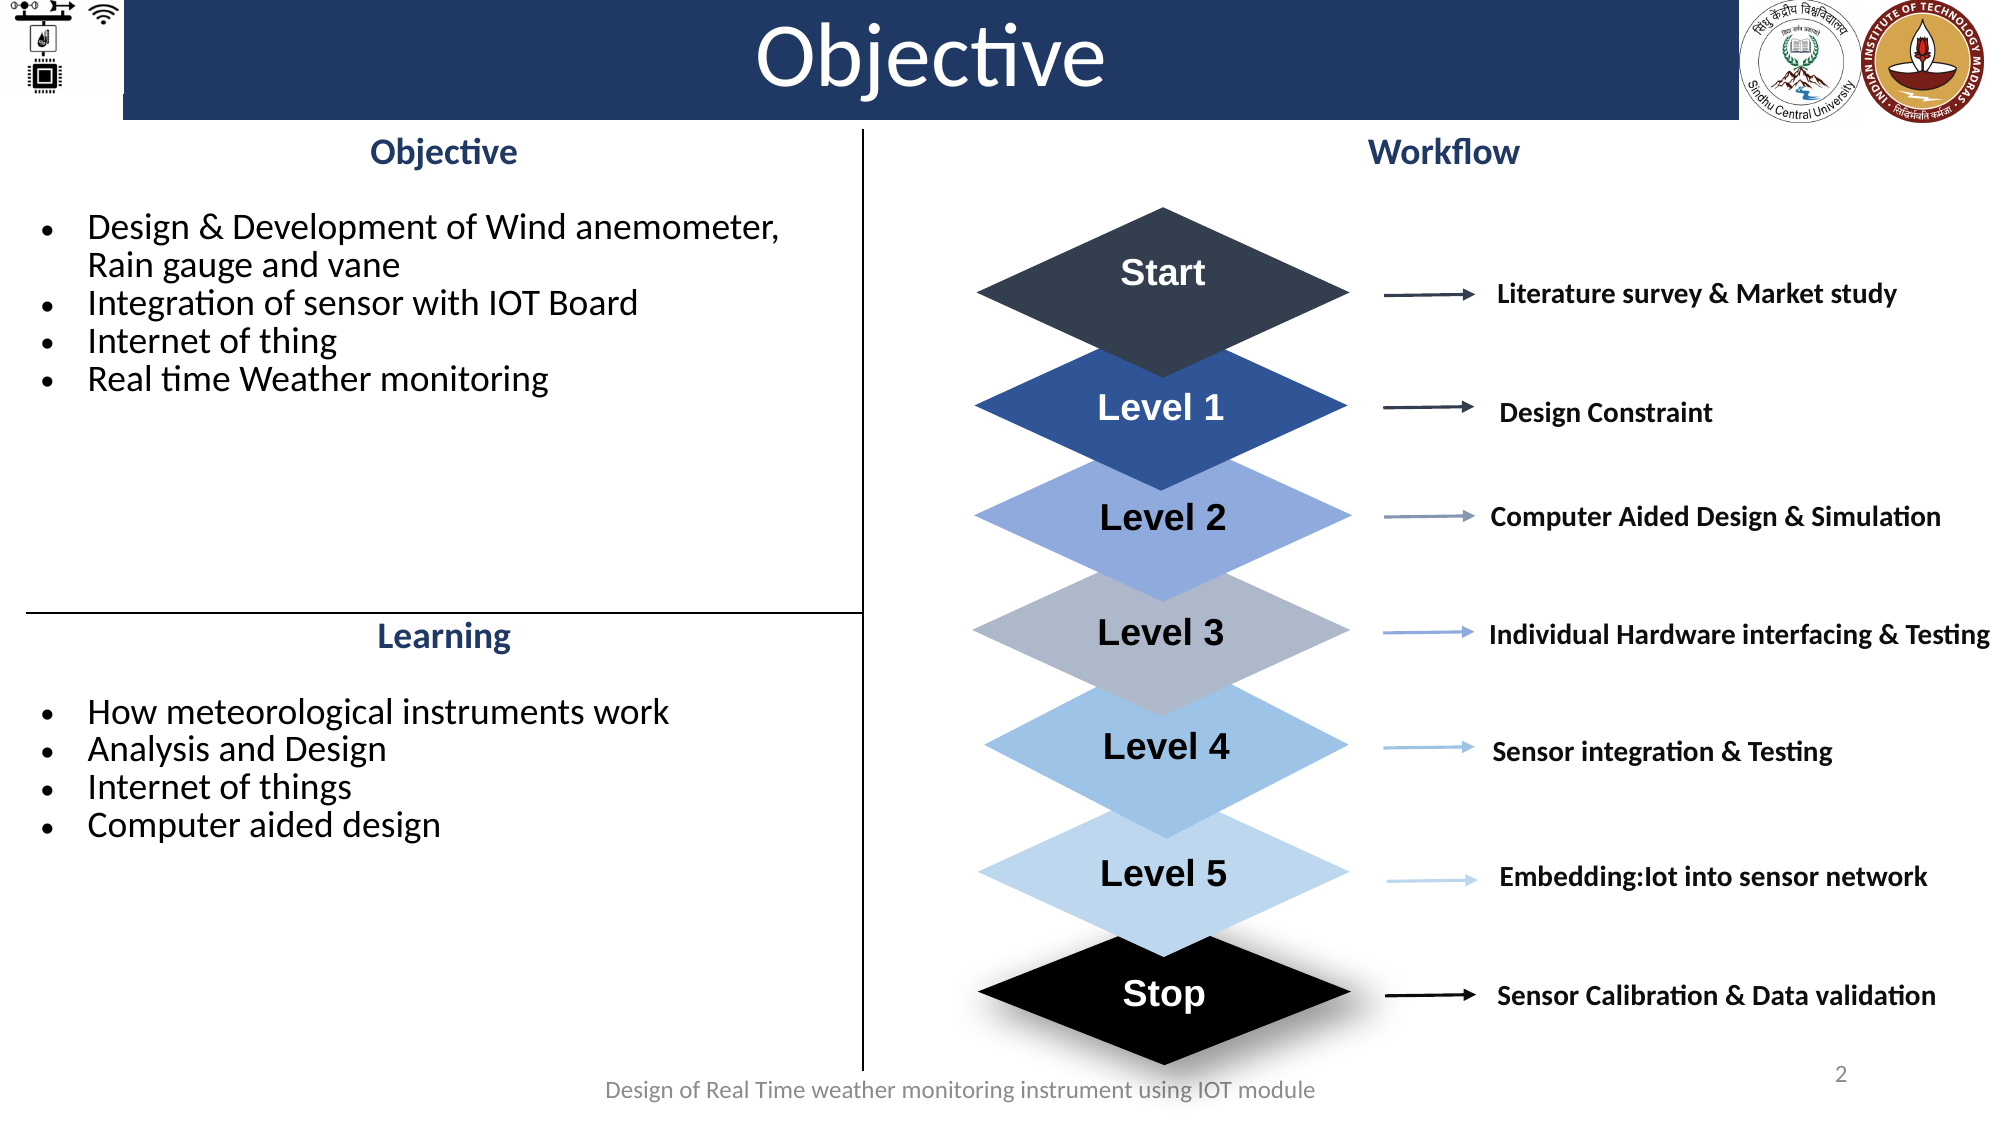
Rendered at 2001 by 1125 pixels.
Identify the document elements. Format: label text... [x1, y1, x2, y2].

text_box Level 3 [972, 572, 1351, 717]
text_box Design Constraint [1484, 385, 1791, 436]
text_box Level 1 [972, 349, 1351, 492]
table_header Workflow [864, 129, 2000, 1071]
text_box Sensor integration & Testing [1477, 724, 1963, 775]
slide_number 2 [1412, 1042, 1863, 1103]
footer Design of Real Time weather monitoring instrument using IOT module [575, 1058, 1348, 1119]
picture [0, 0, 124, 94]
text_box Level 2 [974, 460, 1353, 602]
table_header Objective Design & Development of Wind anemometer, Rain gauge and vane Integration of sensor with IOT Board Internet of thing Real time Weather monitoring [26, 129, 862, 612]
text_box Literature survey & Market study [1482, 267, 1942, 317]
picture [1739, 0, 1984, 123]
text_box Computer Aided Design & Simulation [1476, 490, 1974, 540]
text_box Level 4 [982, 684, 1351, 840]
text_box Level 5 [975, 810, 1353, 959]
text_box Start [974, 206, 1353, 379]
table_cell Learning How meteorological instruments work Analysis and Design Internet of things Computer aided design [26, 614, 862, 1071]
text_box Sensor Calibration & Data validation [1482, 968, 1979, 1019]
text_box Embedding:Iot into sensor network [1484, 849, 1982, 900]
text_box Objective [123, 0, 1739, 120]
text_box Individual Hardware interfacing & Testing [1474, 608, 2000, 658]
text_box Stop [975, 936, 1354, 1067]
